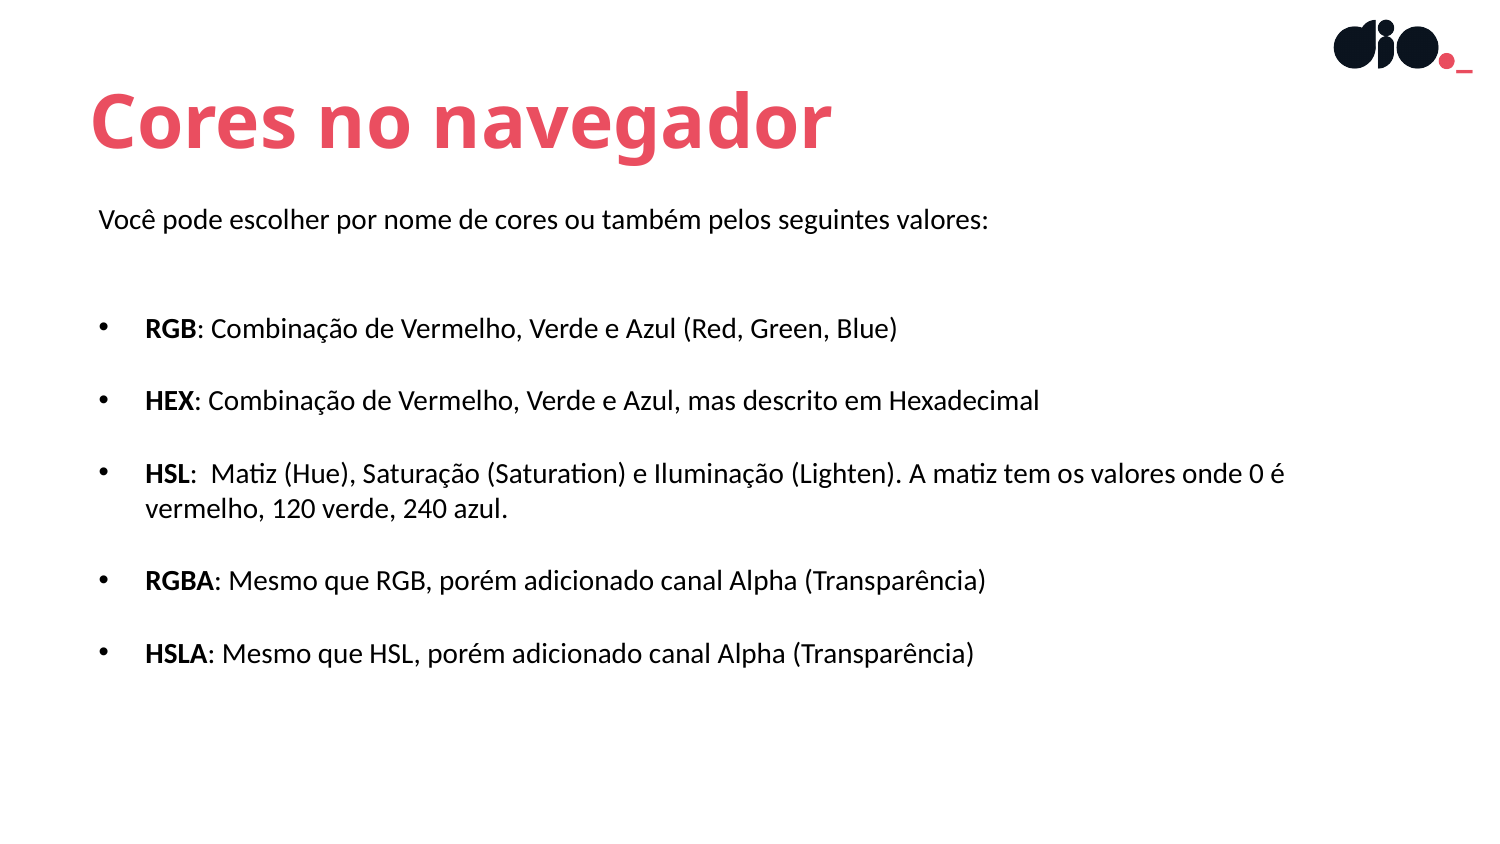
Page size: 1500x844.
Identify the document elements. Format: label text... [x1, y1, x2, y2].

text_box Você pode escolher por nome de cores ou também pelos seguintes valores: [83, 192, 1363, 243]
text_box Cores no navegador [74, 42, 1390, 182]
picture [1333, 19, 1473, 74]
text_box RGB: Combinação de Vermelho, Verde e Azul (Red, Green, Blue) HEX: Combinação de Vermelho, Verde e Azul, mas descrito em Hexadecimal HSL: Matiz (Hue), Saturação (Saturation) e Iluminação (Lighten). A matiz tem os valores onde 0 é vermelho, 120 verde, 240 azul. RGBA: Mesmo que RGB, porém adicionado canal Alpha (Transparência) HSLA: Mesmo que HSL, porém adicionado canal Alpha (Transparência) [83, 301, 1399, 749]
